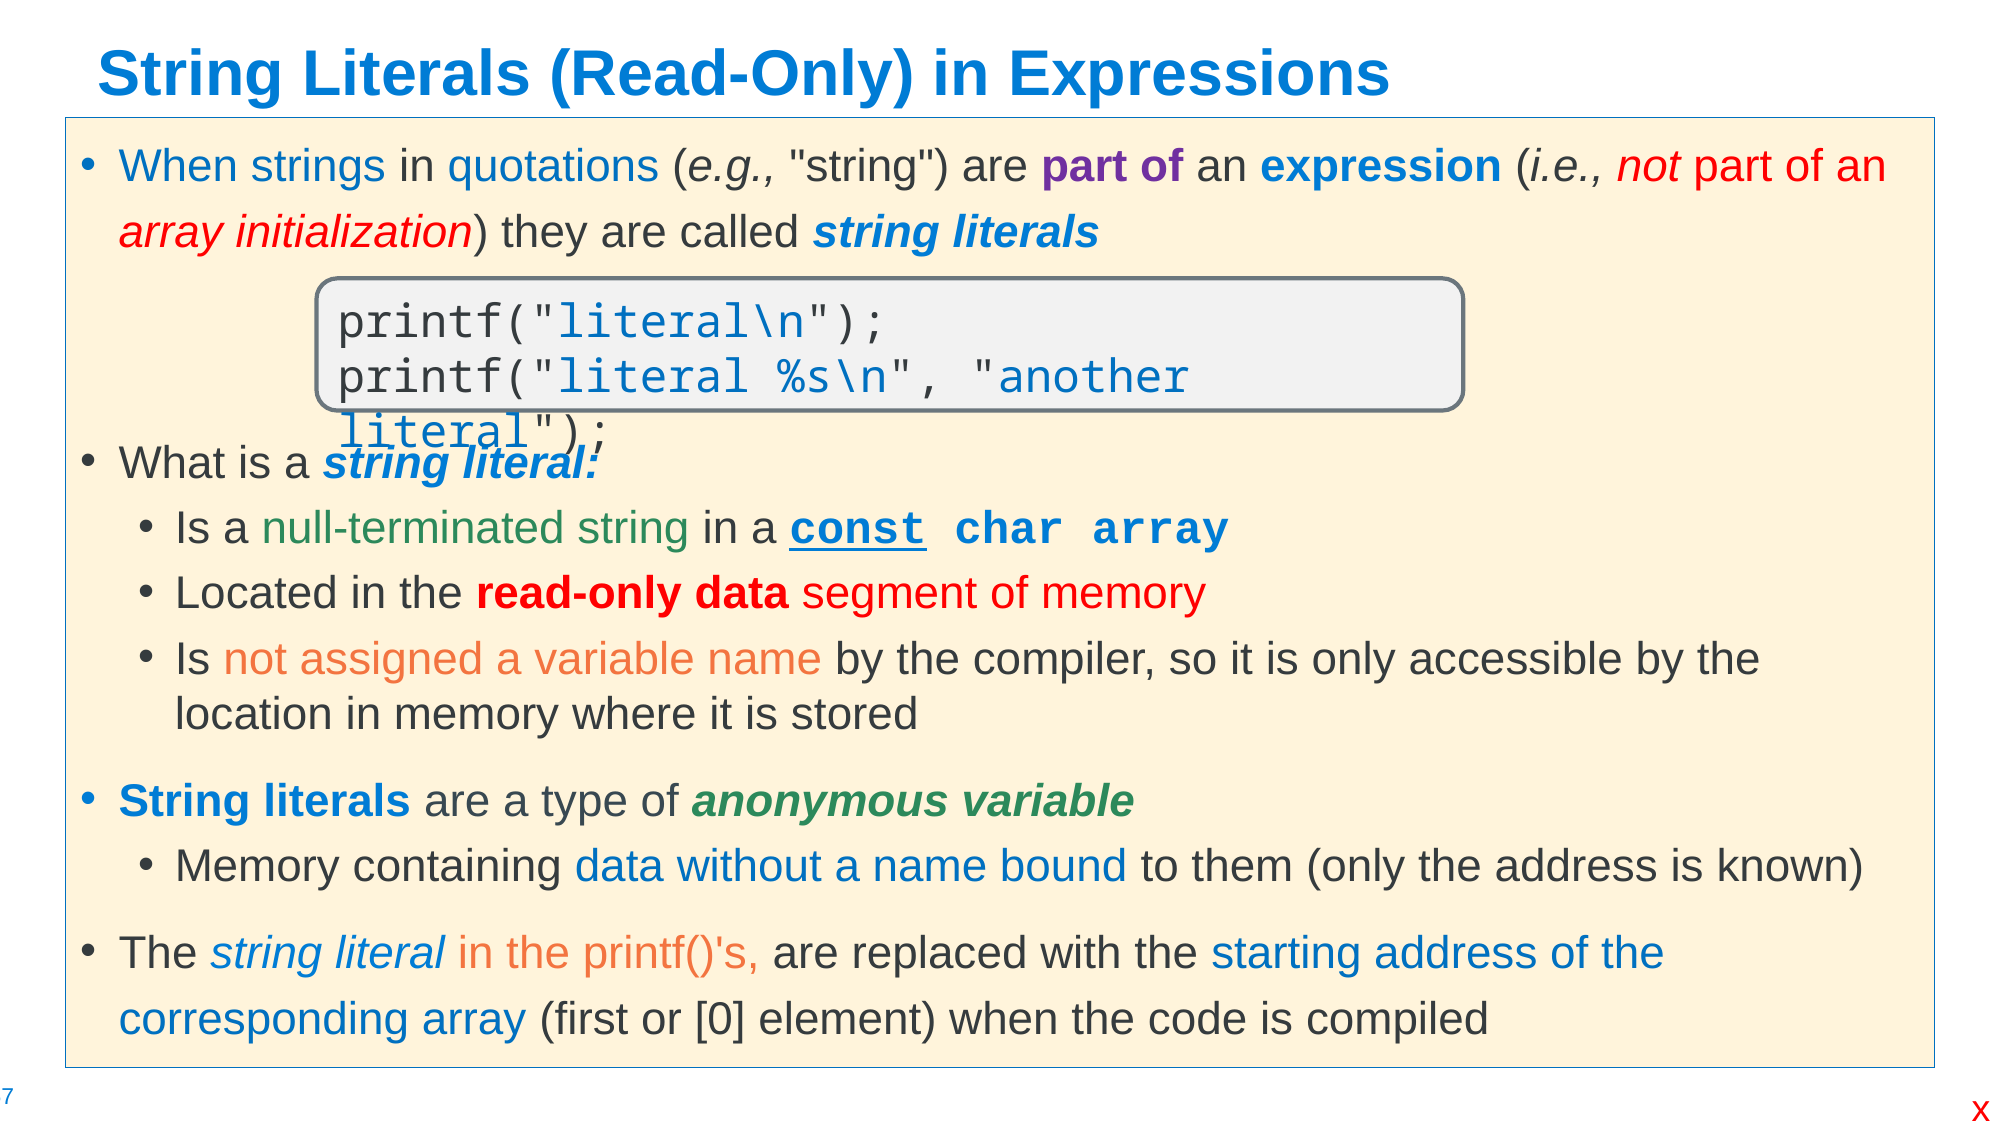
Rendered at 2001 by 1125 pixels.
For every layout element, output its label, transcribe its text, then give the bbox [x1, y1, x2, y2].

title String Literals (Read-Only) in Expressions [82, 19, 1808, 117]
list When strings in quotations (e.g., "string") are part of an expression (i.e., not part of an array initialization) they are called string literals What is a string literal: Is a null-terminated string in a const char array Located in the read-only data segment of memory Is not assigned a variable name by the compiler, so it is only accessible by the location in memory where it is stored String literals are a type of anonymous variable Memory containing data without a name bound to them (only the address is known) The string literal in the printf()'s, are replaced with the starting address of the corresponding array (first or [0] element) when the code is compiled [65, 117, 1935, 1068]
text_box printf("literal\n"); printf("literal %s\n", "another literal"); [316, 278, 1464, 411]
text_box x [1956, 1076, 2000, 1125]
